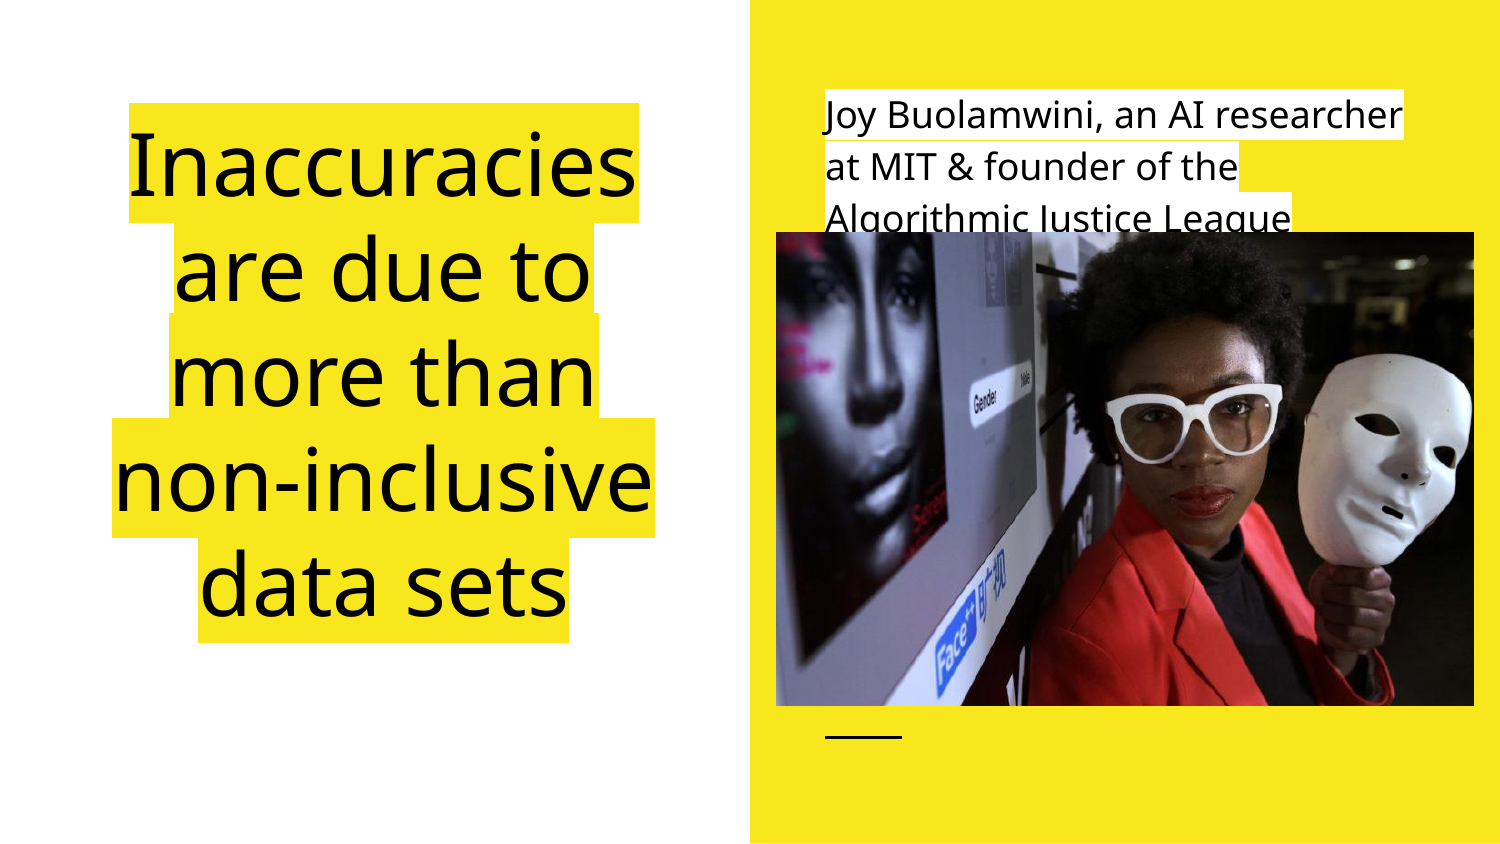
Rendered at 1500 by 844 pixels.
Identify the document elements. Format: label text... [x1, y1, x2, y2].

picture [775, 232, 1474, 706]
title Inaccuracies are due to more than non-inclusive data sets [51, 194, 716, 650]
list Joy Buolamwini, an AI researcher at MIT & founder of the Algorithmic Justice League [810, 102, 1440, 222]
